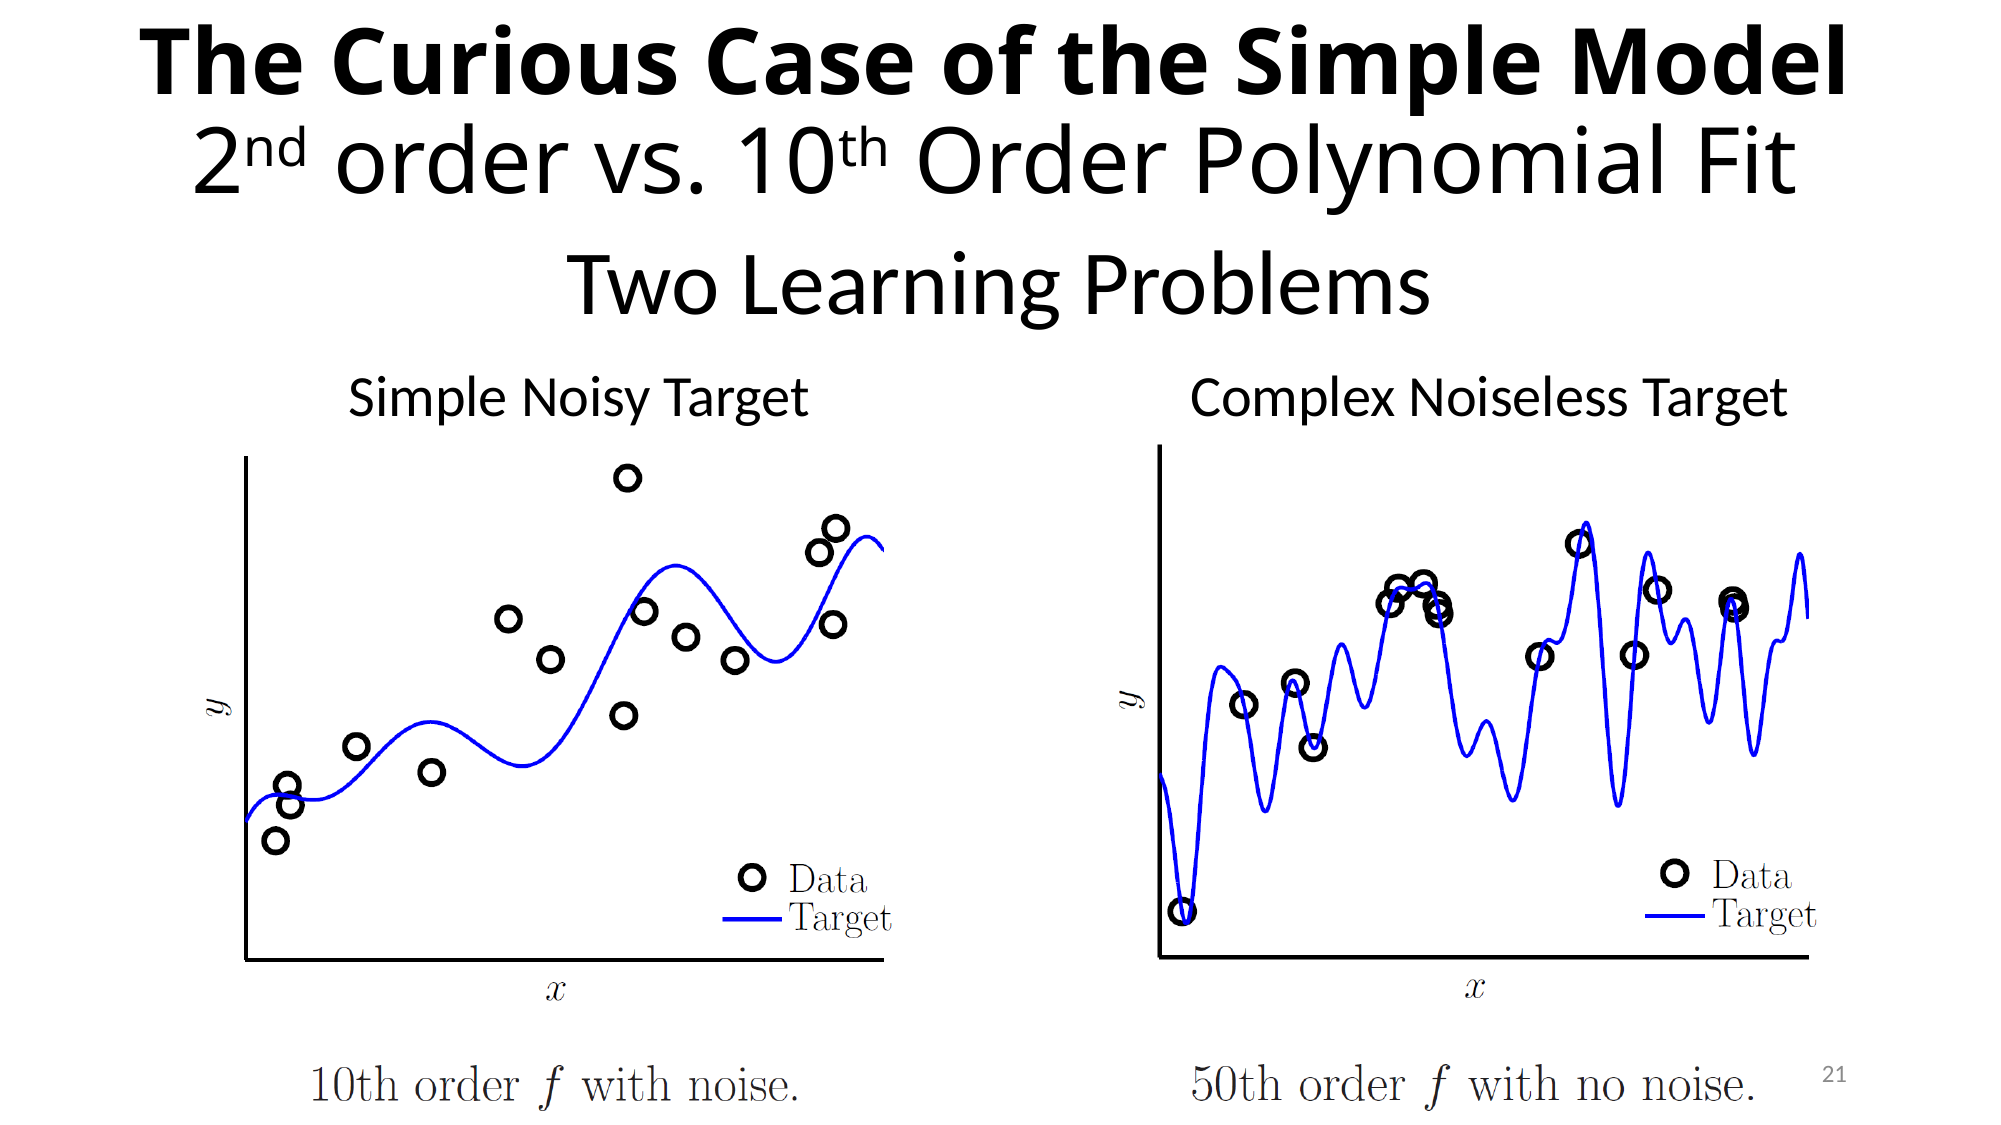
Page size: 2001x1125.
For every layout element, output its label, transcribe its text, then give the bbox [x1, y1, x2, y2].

title The Curious Case of the Simple Model 2nd order vs. 10th Order Polynomial Fit [46, 5, 1944, 224]
picture [192, 429, 923, 1122]
picture [1099, 417, 1822, 1122]
list Two Learning Problems [137, 227, 1863, 1079]
text_box Simple Noisy Target [333, 351, 826, 429]
text_box Complex Noiseless Target [1175, 351, 1805, 417]
slide_number 121 [1822, 1042, 1863, 1103]
